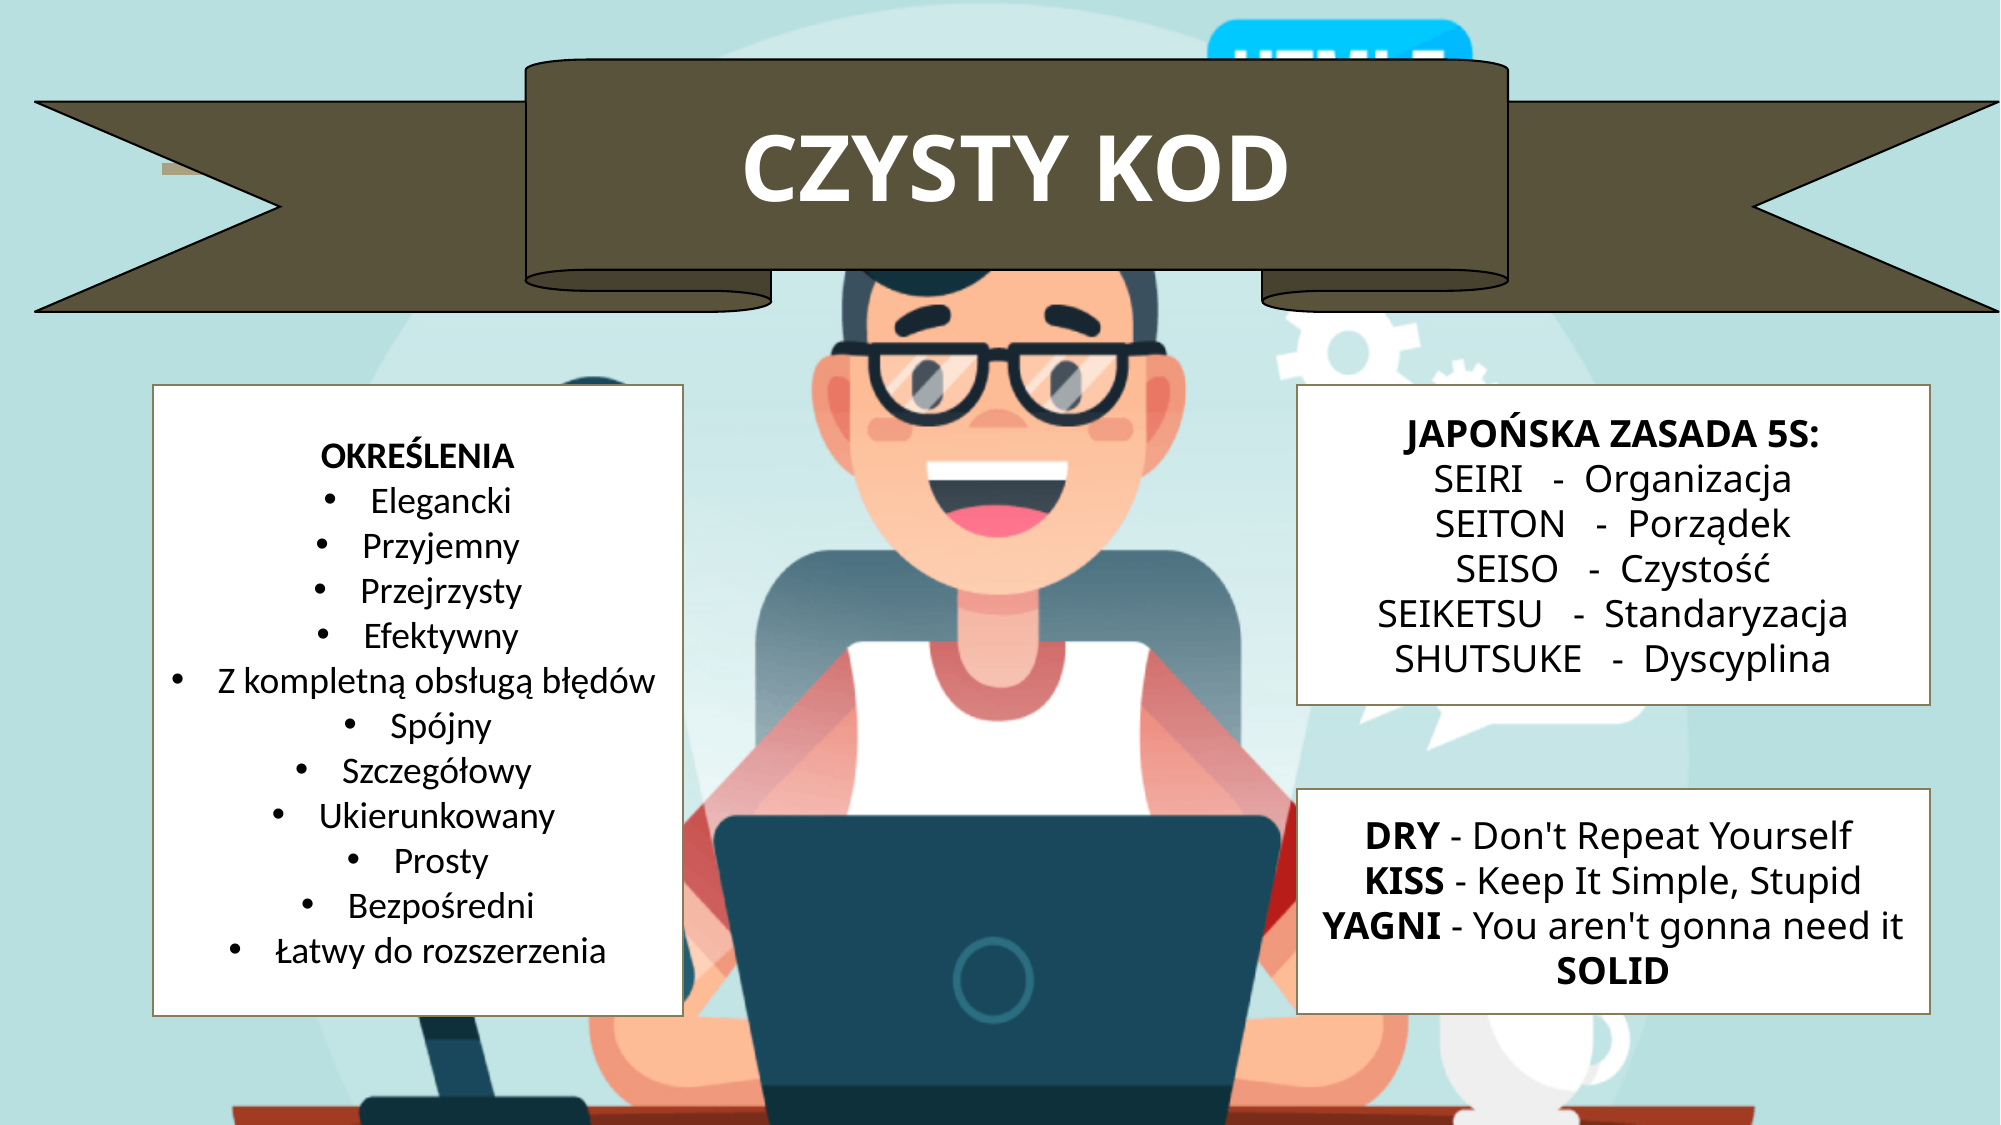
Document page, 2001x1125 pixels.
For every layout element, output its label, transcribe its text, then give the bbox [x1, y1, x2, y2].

text_box OKREŚLENIA Elegancki Przyjemny Przejrzysty Efektywny Z kompletną obsługą błędów Spójny Szczegółowy Ukierunkowany Prosty Bezpośredni Łatwy do rozszerzenia [152, 384, 684, 1017]
picture [0, 0, 2001, 1125]
text_box DRY - Don't Repeat Yourself KISS - Keep It Simple, Stupid YAGNI - You aren't gonna need it SOLID [1296, 788, 1931, 1015]
text_box CZYSTY KOD [34, 58, 2000, 313]
text_box JAPOŃSKA ZASADA 5S: SEIRI - Organizacja SEITON - Porządek SEISO - Czystość SEIKETSU - Standaryzacja SHUTSUKE - Dyscyplina [1296, 384, 1931, 706]
